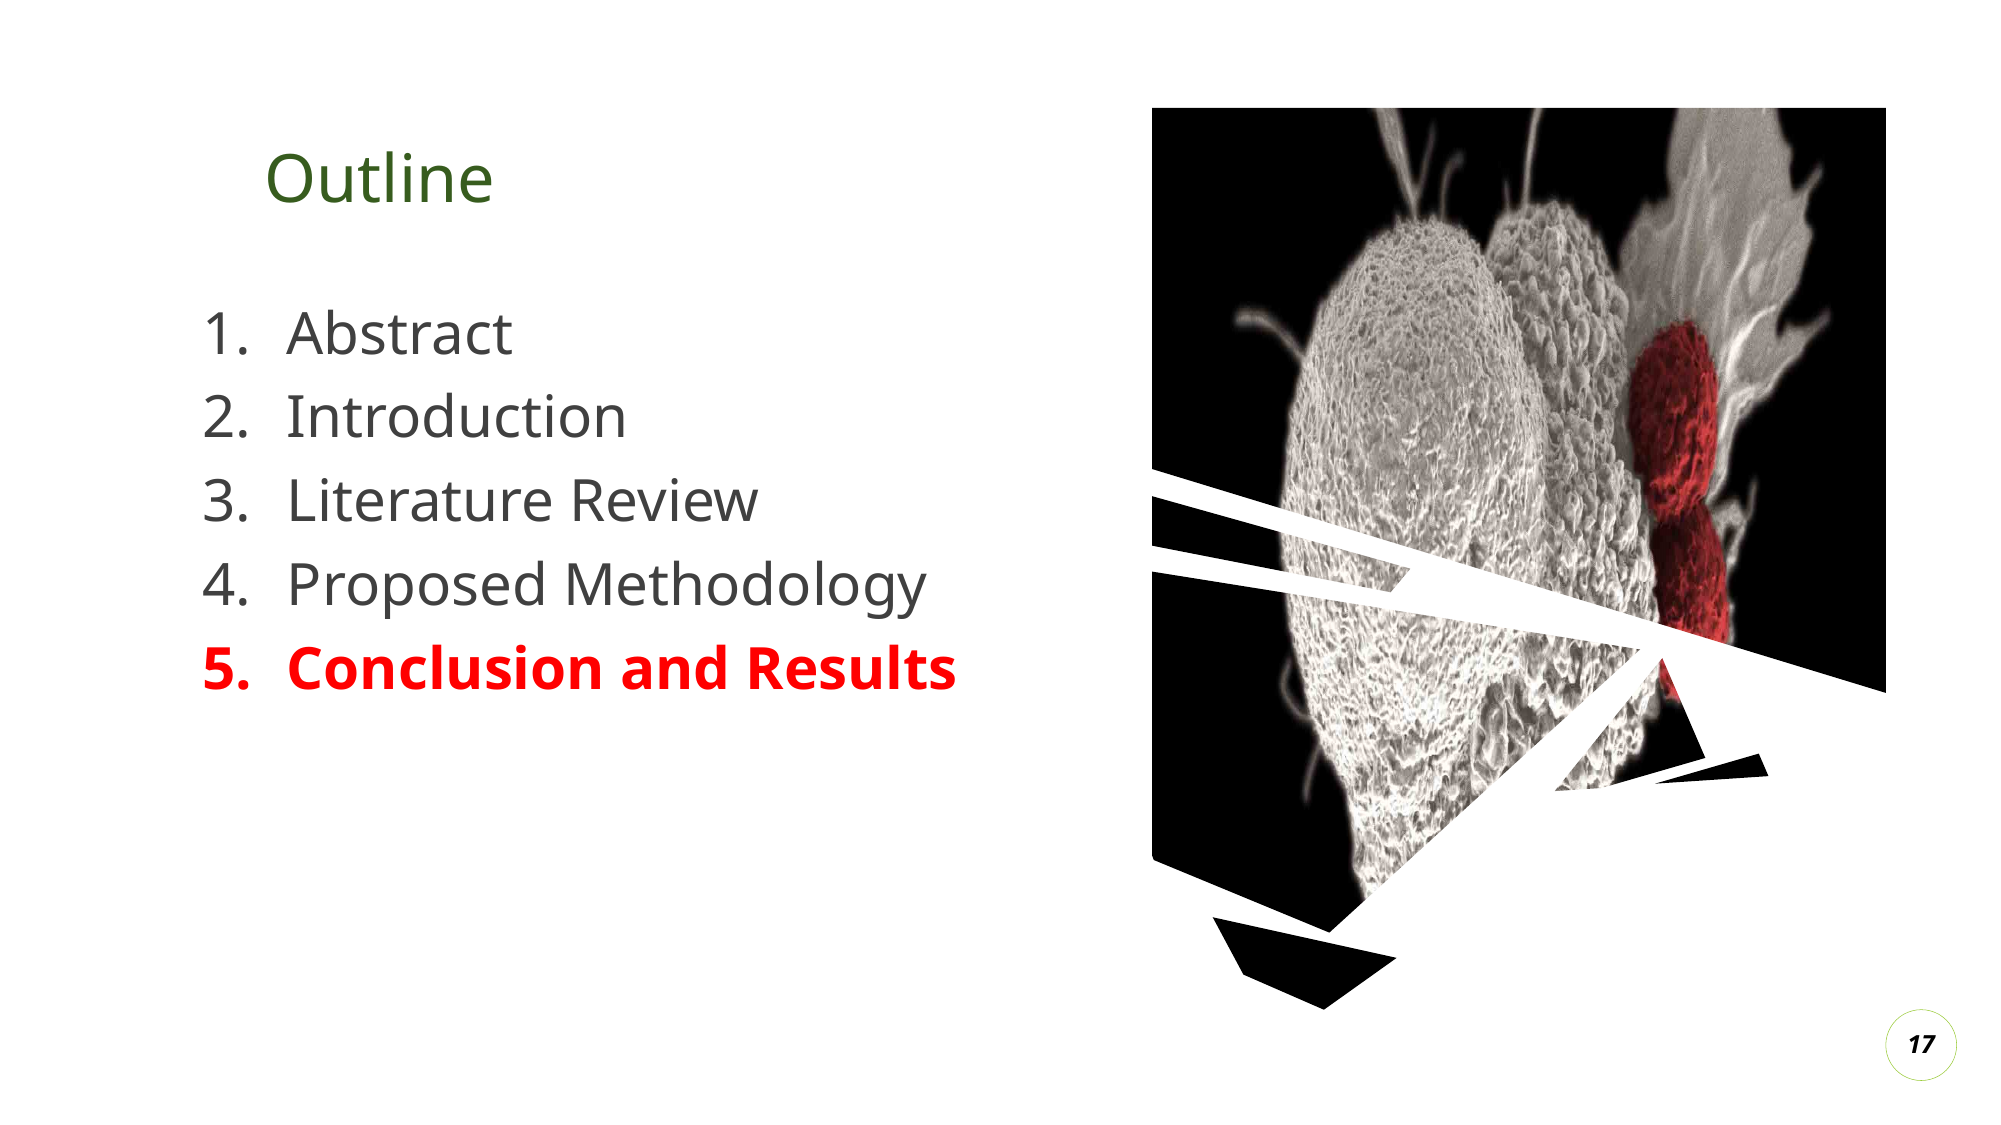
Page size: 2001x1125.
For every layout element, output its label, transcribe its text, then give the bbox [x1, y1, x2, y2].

list Abstract Introduction Literature Review Proposed Methodology Conclusion and Results [202, 254, 962, 786]
slide_number 17 [1885, 1009, 1957, 1081]
picture [1152, 107, 1886, 1010]
title Outline [202, 107, 558, 254]
